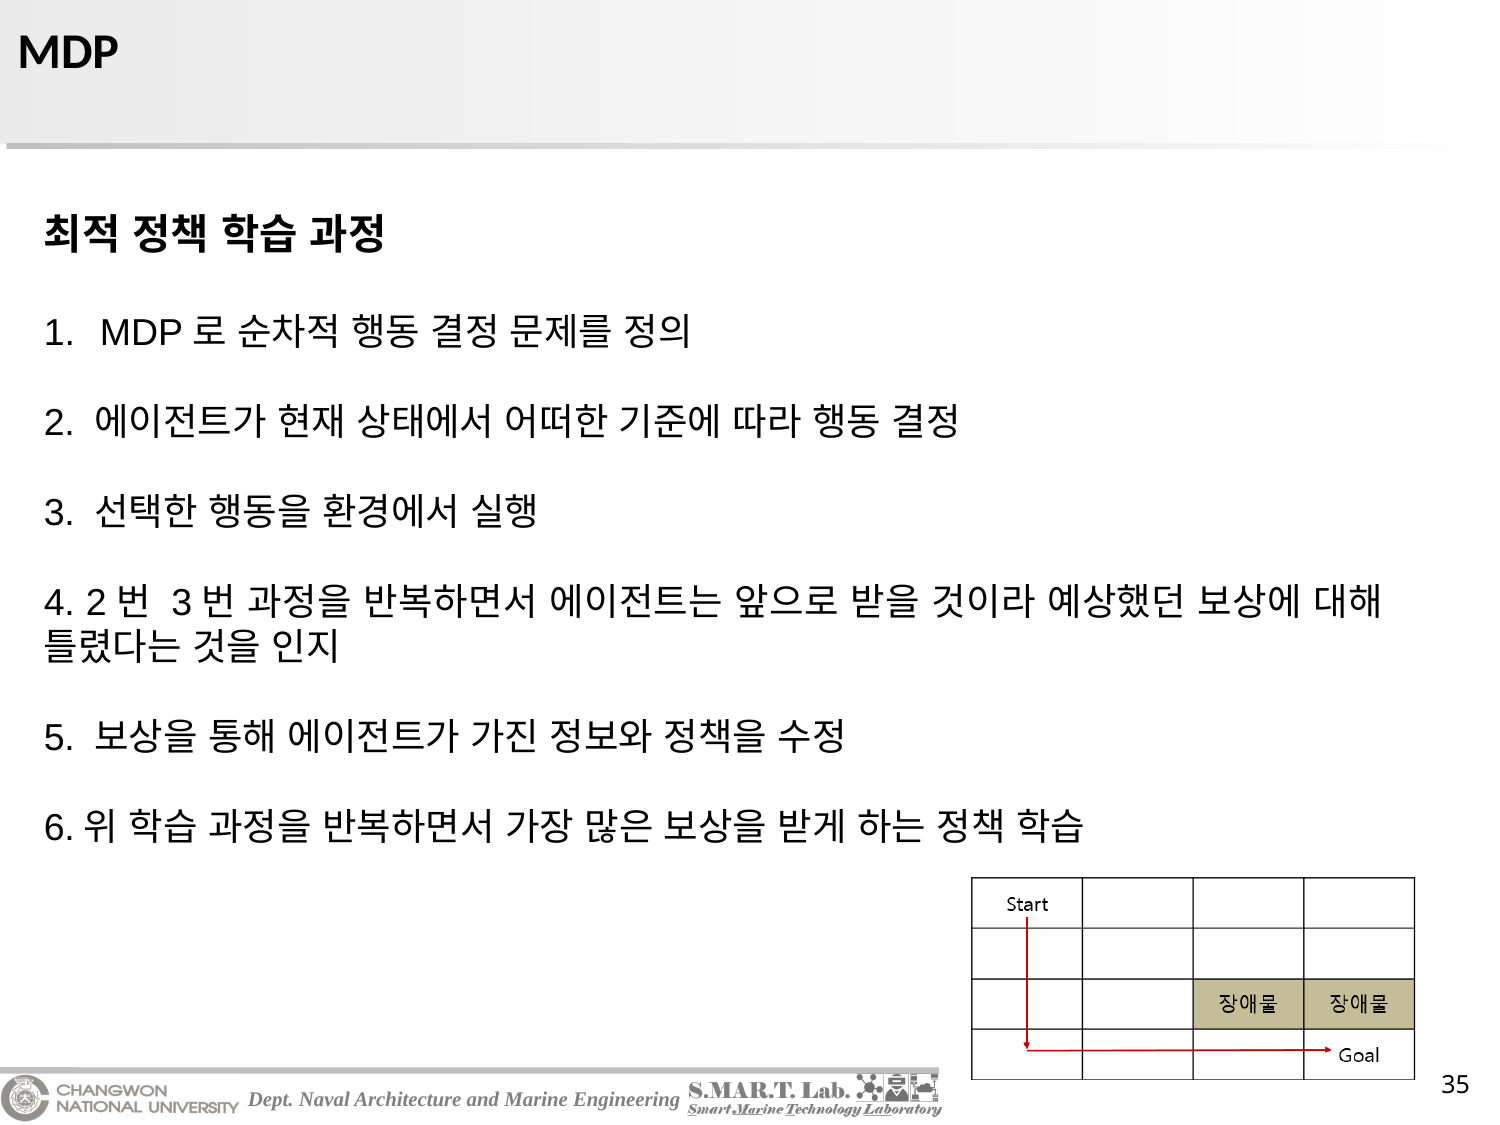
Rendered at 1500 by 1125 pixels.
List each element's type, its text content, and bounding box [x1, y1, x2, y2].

title MDP [2, 10, 1353, 88]
picture [674, 1071, 951, 1125]
picture [966, 871, 1426, 1095]
slide_number 35 [1411, 1046, 1500, 1125]
text_box [0, 1074, 240, 1122]
text_box 최적 정책 학습 과정 MDP로 순차적 행동 결정 문제를 정의 2. 에이전트가 현재 상태에서 어떠한 기준에 따라 행동 결정 3. 선택한 행동을 환경에서 실행 4. 2번 3번 과정을 반복하면서 에이전트는 앞으로 받을 것이라 예상했던 보상에 대해 틀렸다는 것을 인지 5. 보상을 통해 에이전트가 가진 정보와 정책을 수정 6.위 학습 과정을 반복하면서 가장 많은 보상을 받게 하는 정책 학습 [28, 200, 1400, 946]
